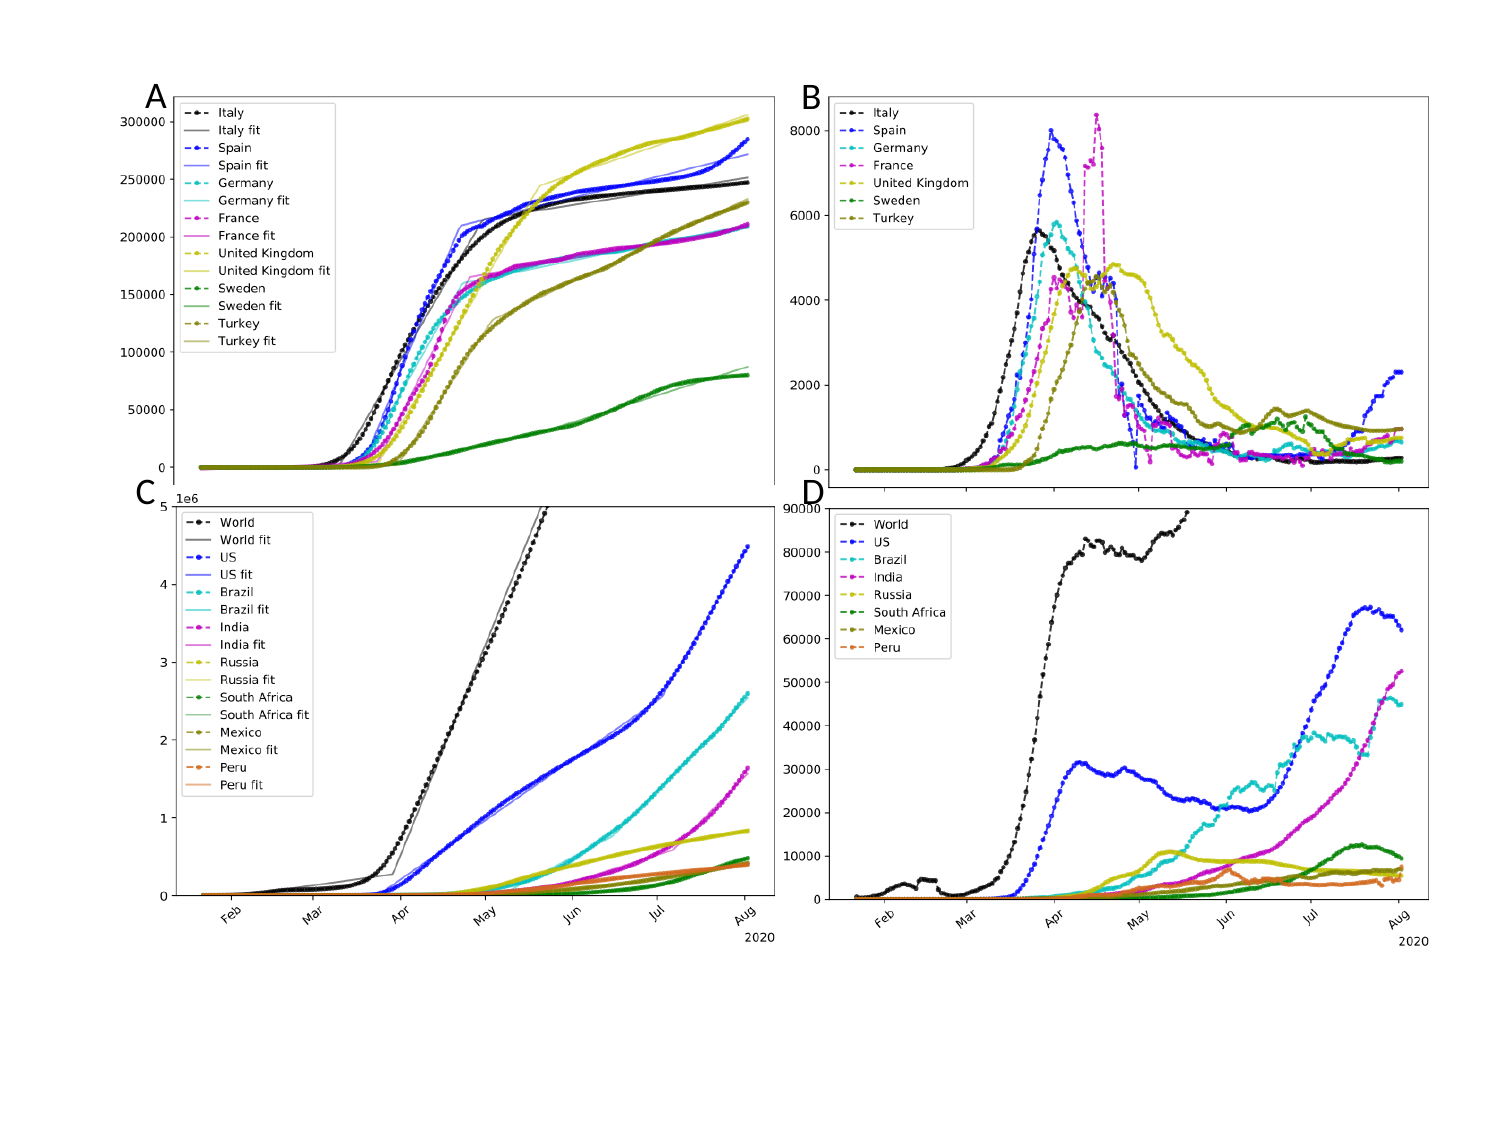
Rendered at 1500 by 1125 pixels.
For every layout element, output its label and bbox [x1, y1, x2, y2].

text_box [111, 63, 1436, 954]
